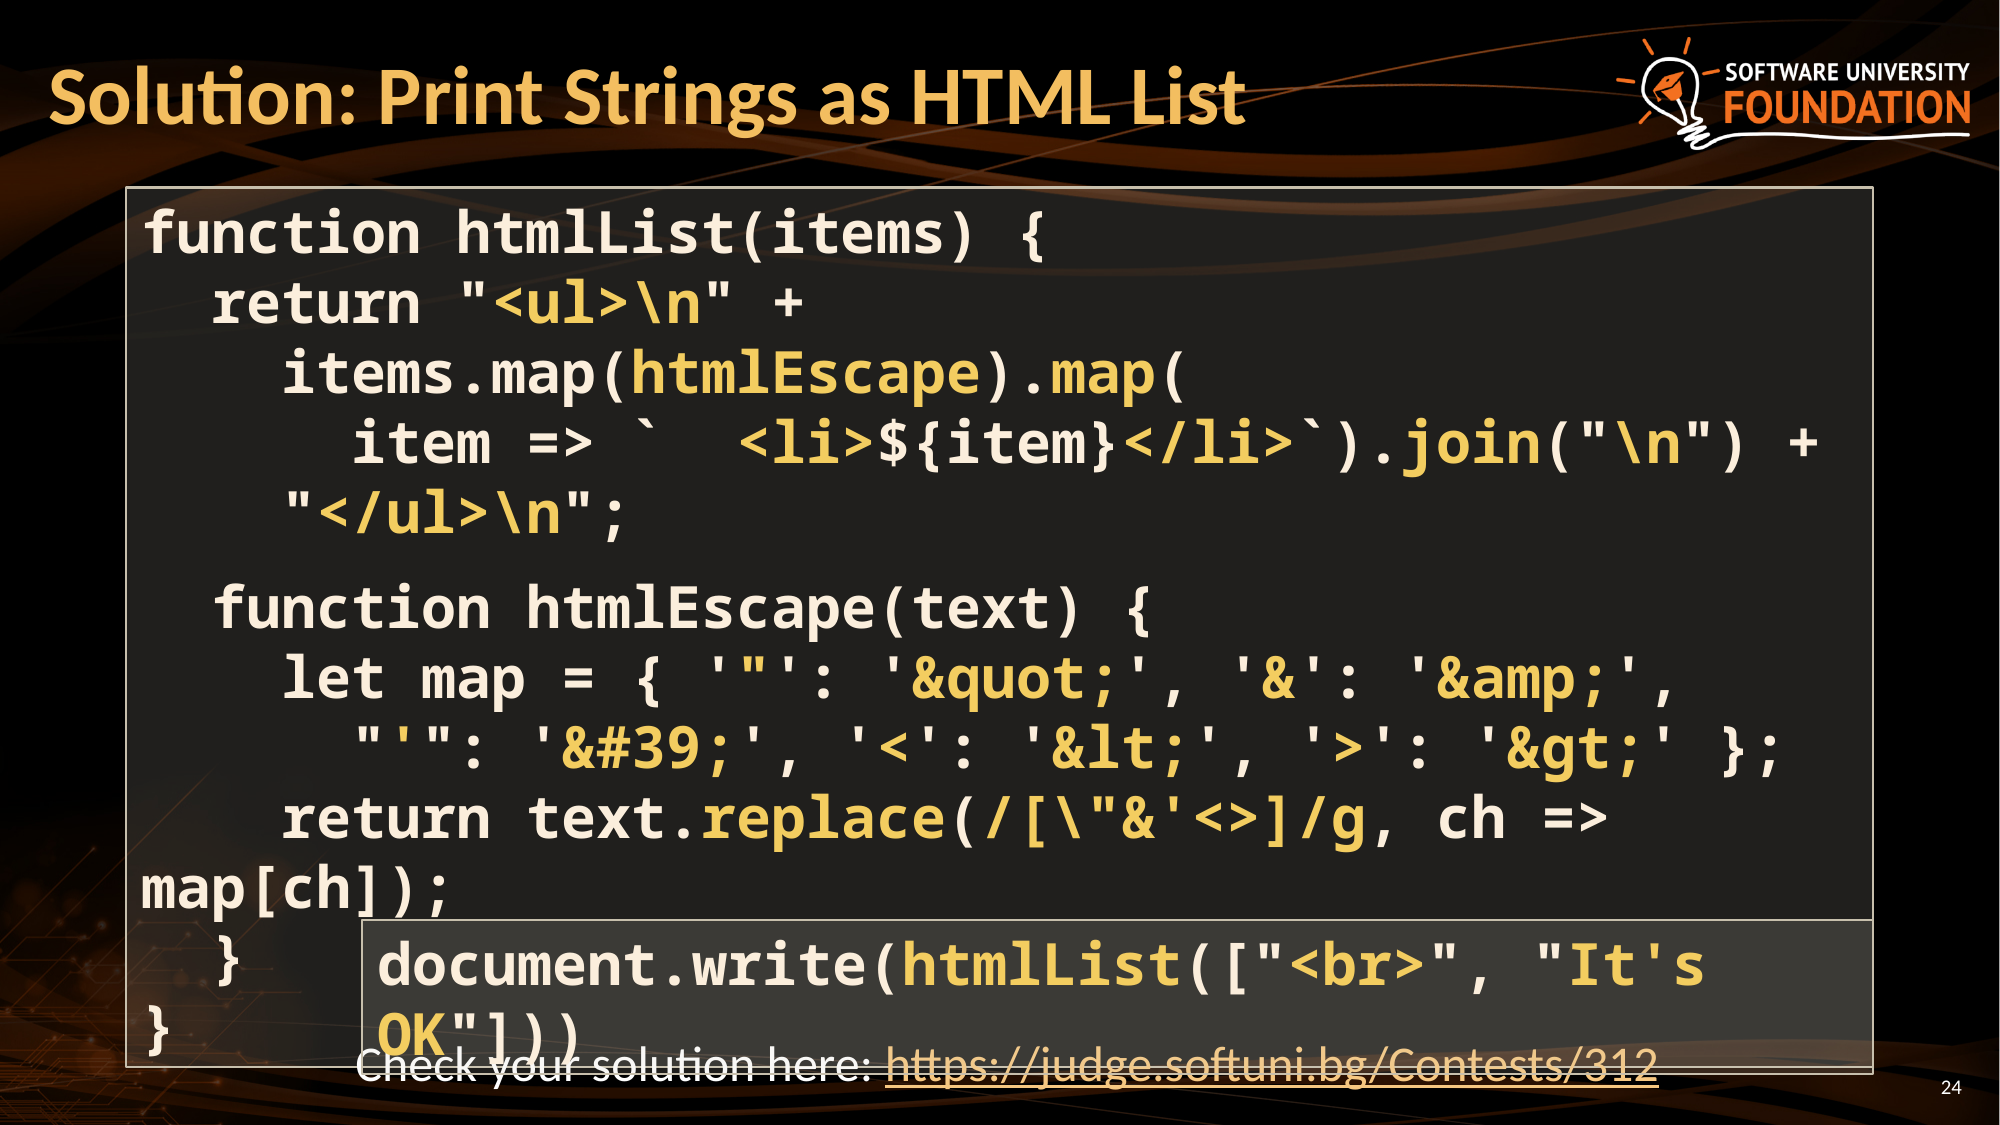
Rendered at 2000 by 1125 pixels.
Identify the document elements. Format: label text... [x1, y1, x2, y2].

text_box function htmlList(items) { return "<ul>\n" + items.map(htmlEscape).map( item => ` <li>${item}</li>`).join("\n") + "</ul>\n"; function htmlEscape(text) { let map = { '"': '&quot;', '&': '&amp;', "'": '&#39;', '<': '&lt;', '>': '&gt;' }; return text.replace(/[\"&'<>]/g, ch => map[ch]); } } [126, 187, 1873, 1067]
text_box Check your solution here: https://judge.softuni.bg/Contests/312 [141, 1024, 1873, 1099]
title Solution: Print Strings as HTML List [30, 6, 1602, 189]
slide_number 24 [1897, 1070, 1968, 1103]
picture [0, 0, 2000, 1125]
text_box document.write(htmlList(["<br>", "It's OK"])) [362, 919, 1873, 1075]
